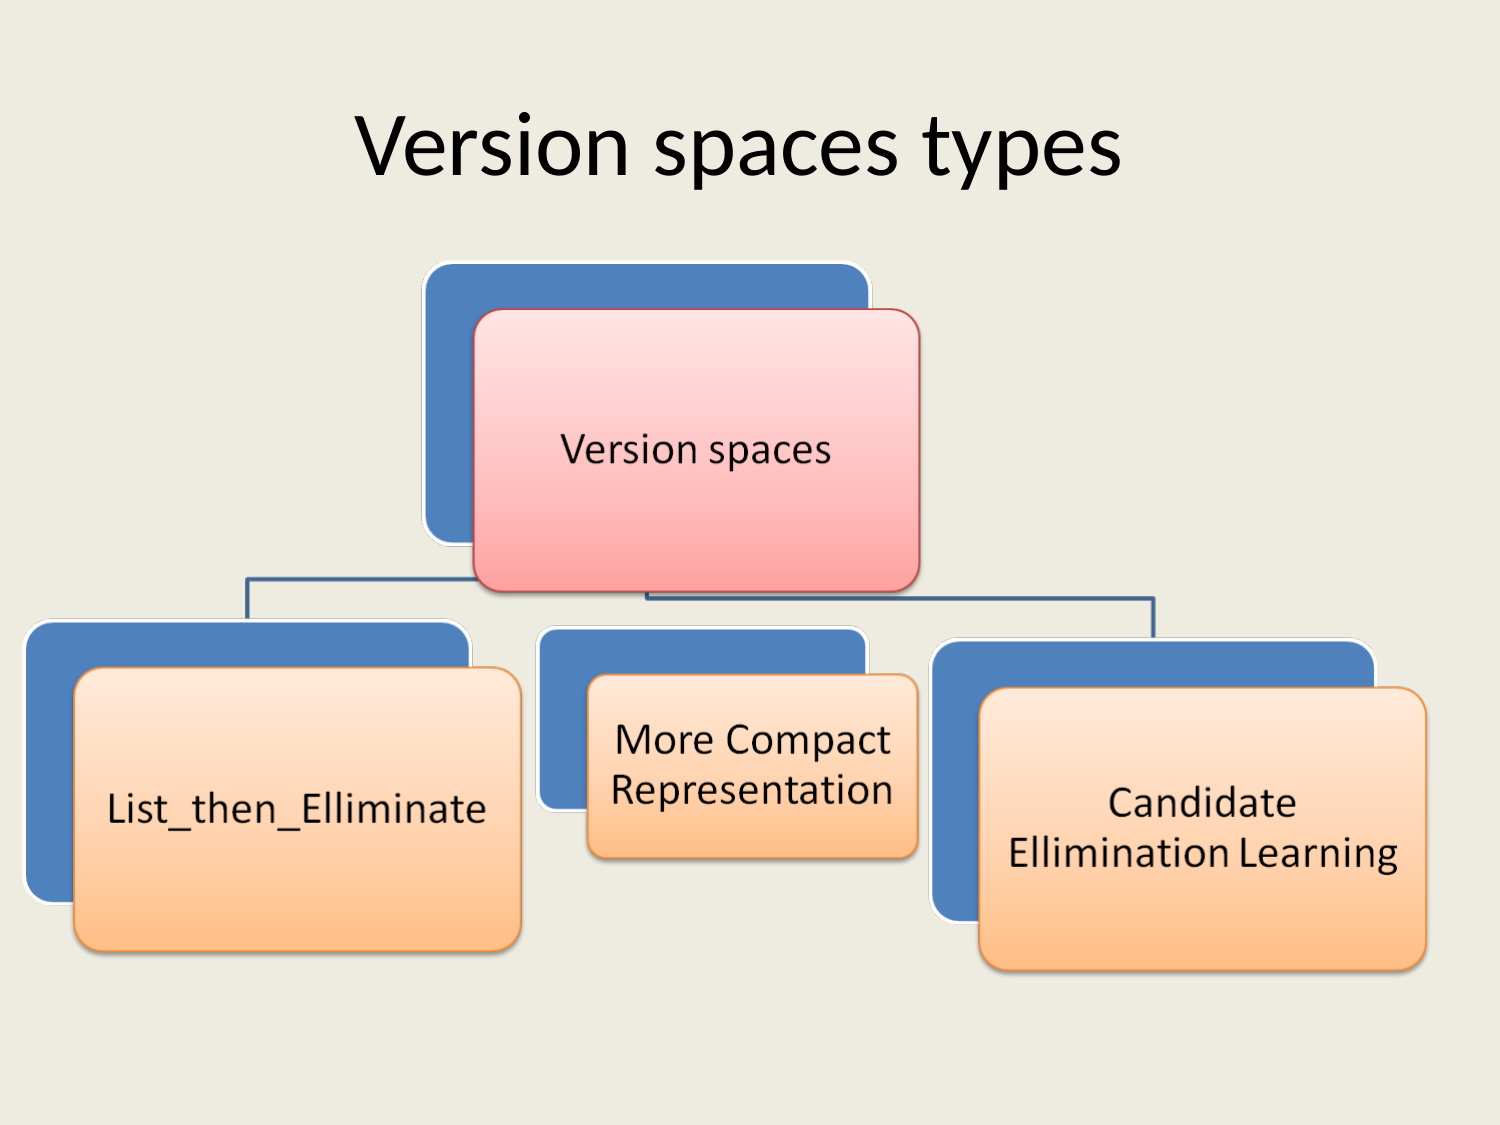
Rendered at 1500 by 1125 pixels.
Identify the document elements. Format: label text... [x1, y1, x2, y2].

title Version spaces types [75, 45, 1425, 233]
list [21, 259, 1435, 1007]
